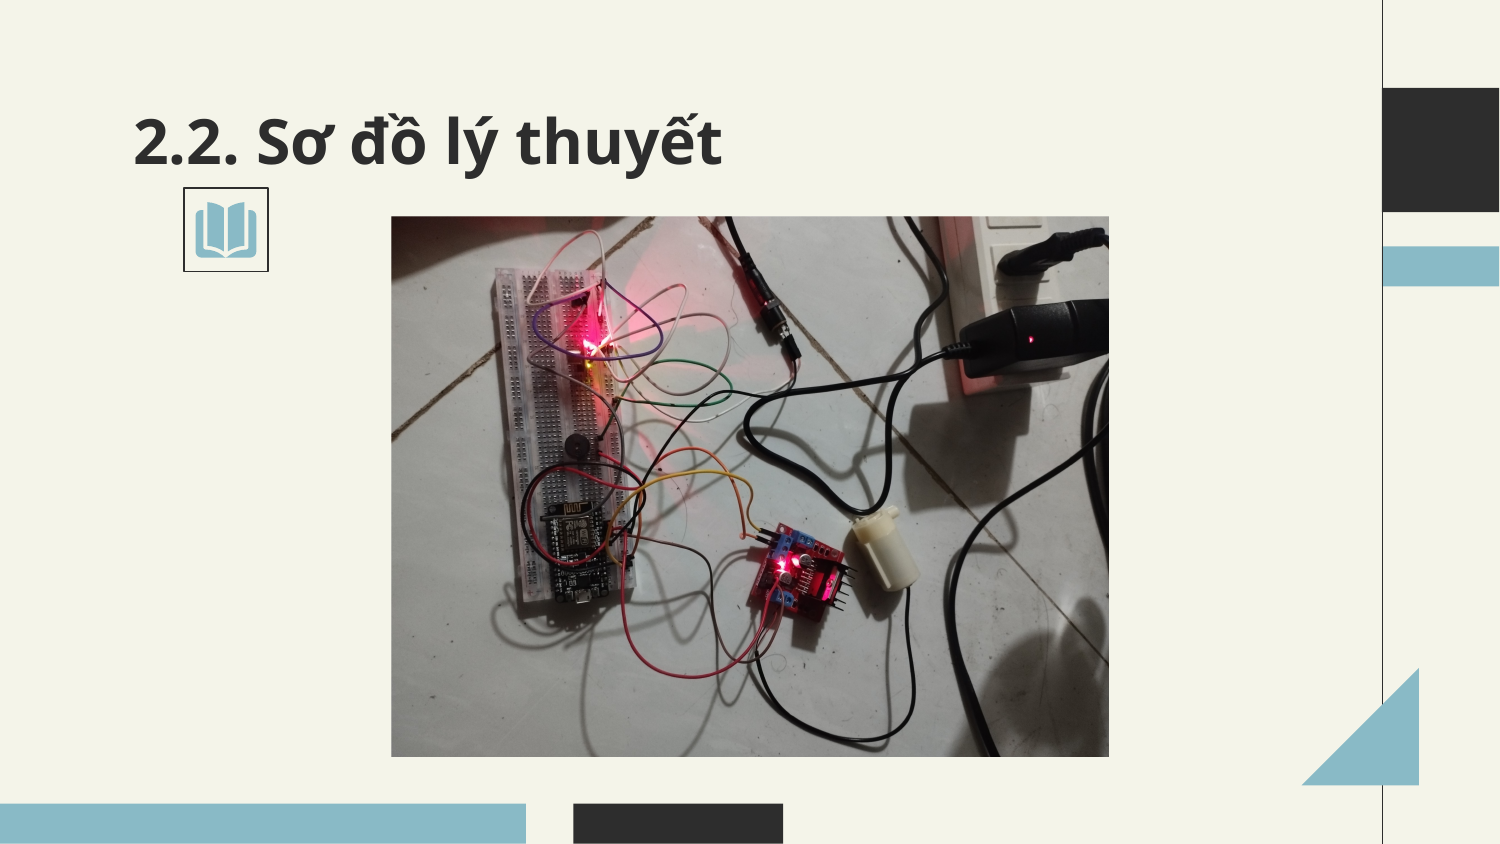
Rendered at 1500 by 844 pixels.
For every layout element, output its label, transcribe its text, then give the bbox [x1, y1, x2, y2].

title 2.2. Sơ đồ lý thuyết [118, 86, 1382, 181]
picture [392, 127, 1109, 844]
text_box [195, 201, 257, 258]
text_box [1301, 667, 1419, 786]
text_box [183, 187, 268, 272]
